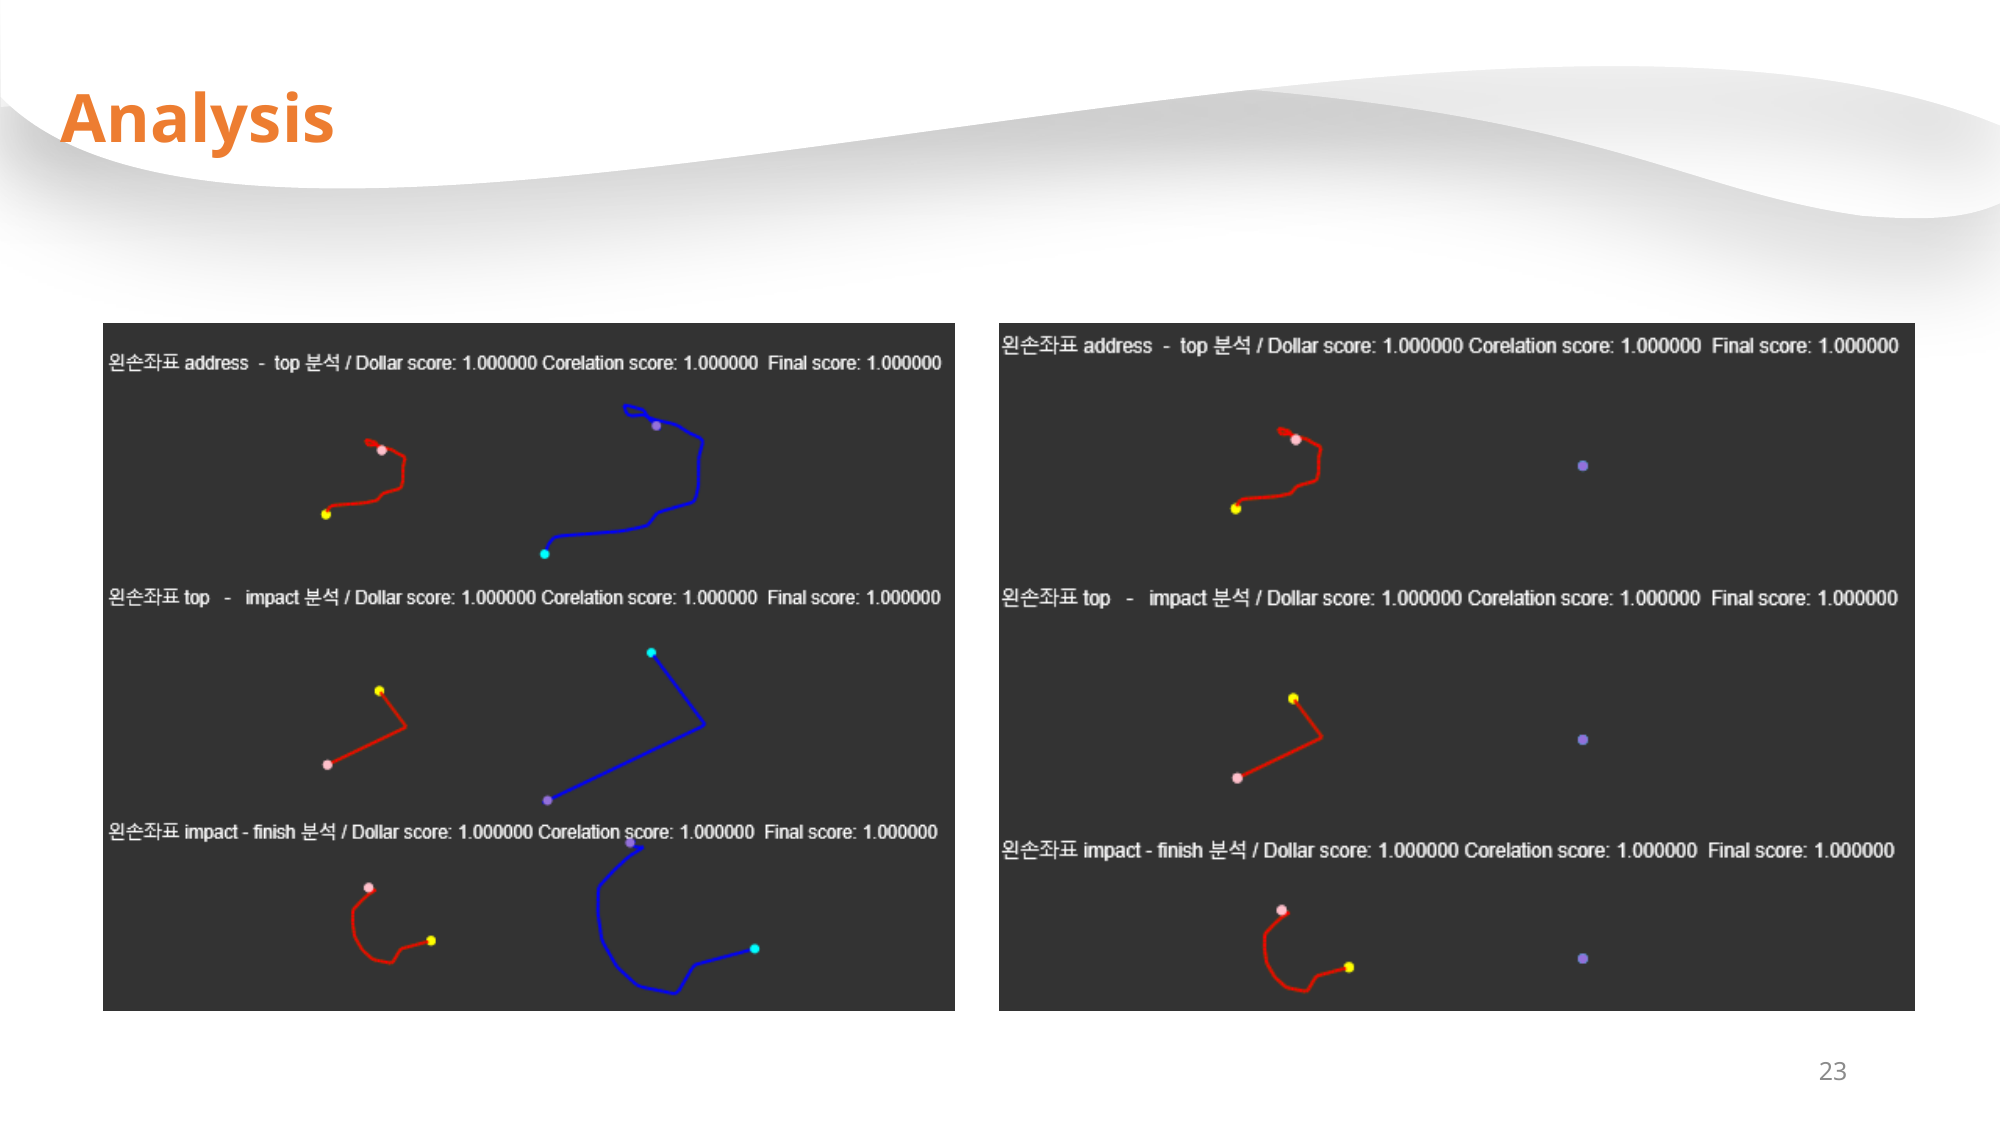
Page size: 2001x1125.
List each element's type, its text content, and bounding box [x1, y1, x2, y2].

slide_number 23 [1412, 1042, 1863, 1103]
picture [103, 323, 955, 1011]
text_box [0, 0, 2000, 219]
picture [999, 323, 1915, 1011]
